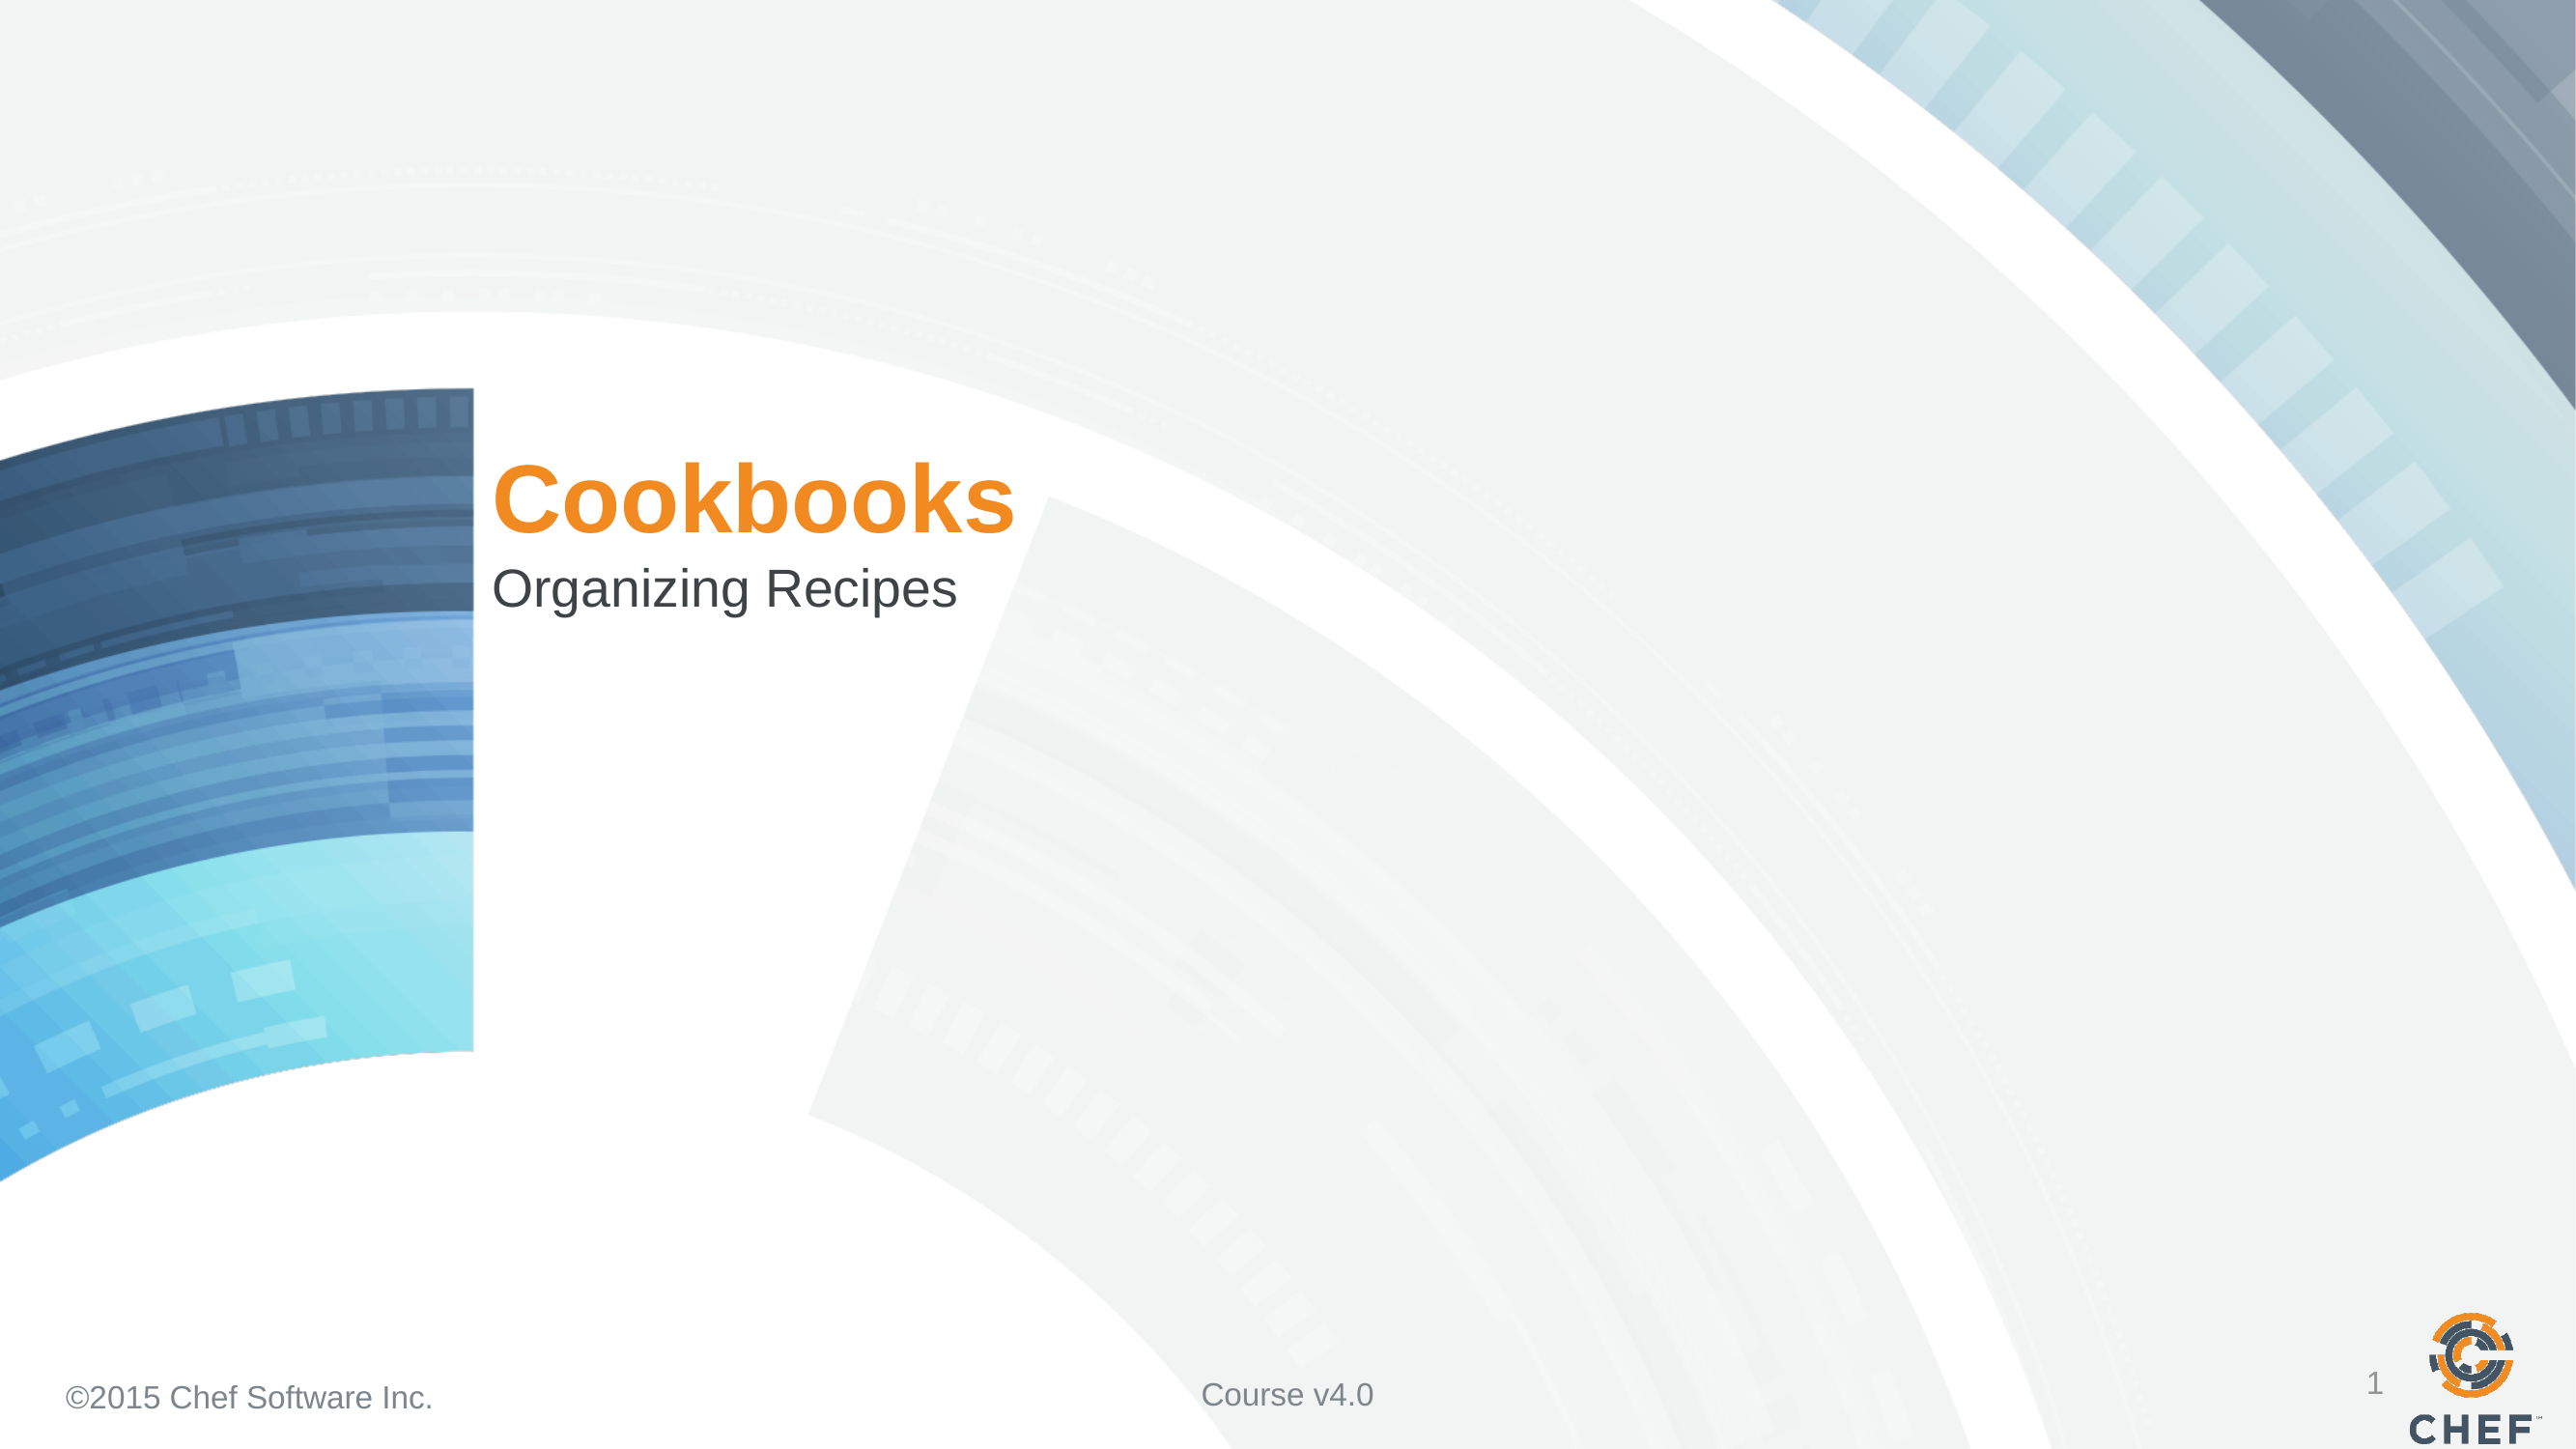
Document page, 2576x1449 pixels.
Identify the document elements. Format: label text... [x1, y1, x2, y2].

slide_number 1 [1819, 1343, 2399, 1421]
title Cookbooks [477, 395, 2217, 547]
picture [0, 0, 2576, 1449]
footer Course v4.0 [995, 1358, 1581, 1428]
footer ©2015 Chef Software Inc. [51, 1361, 952, 1431]
subtitle Organizing Recipes [477, 547, 2217, 635]
